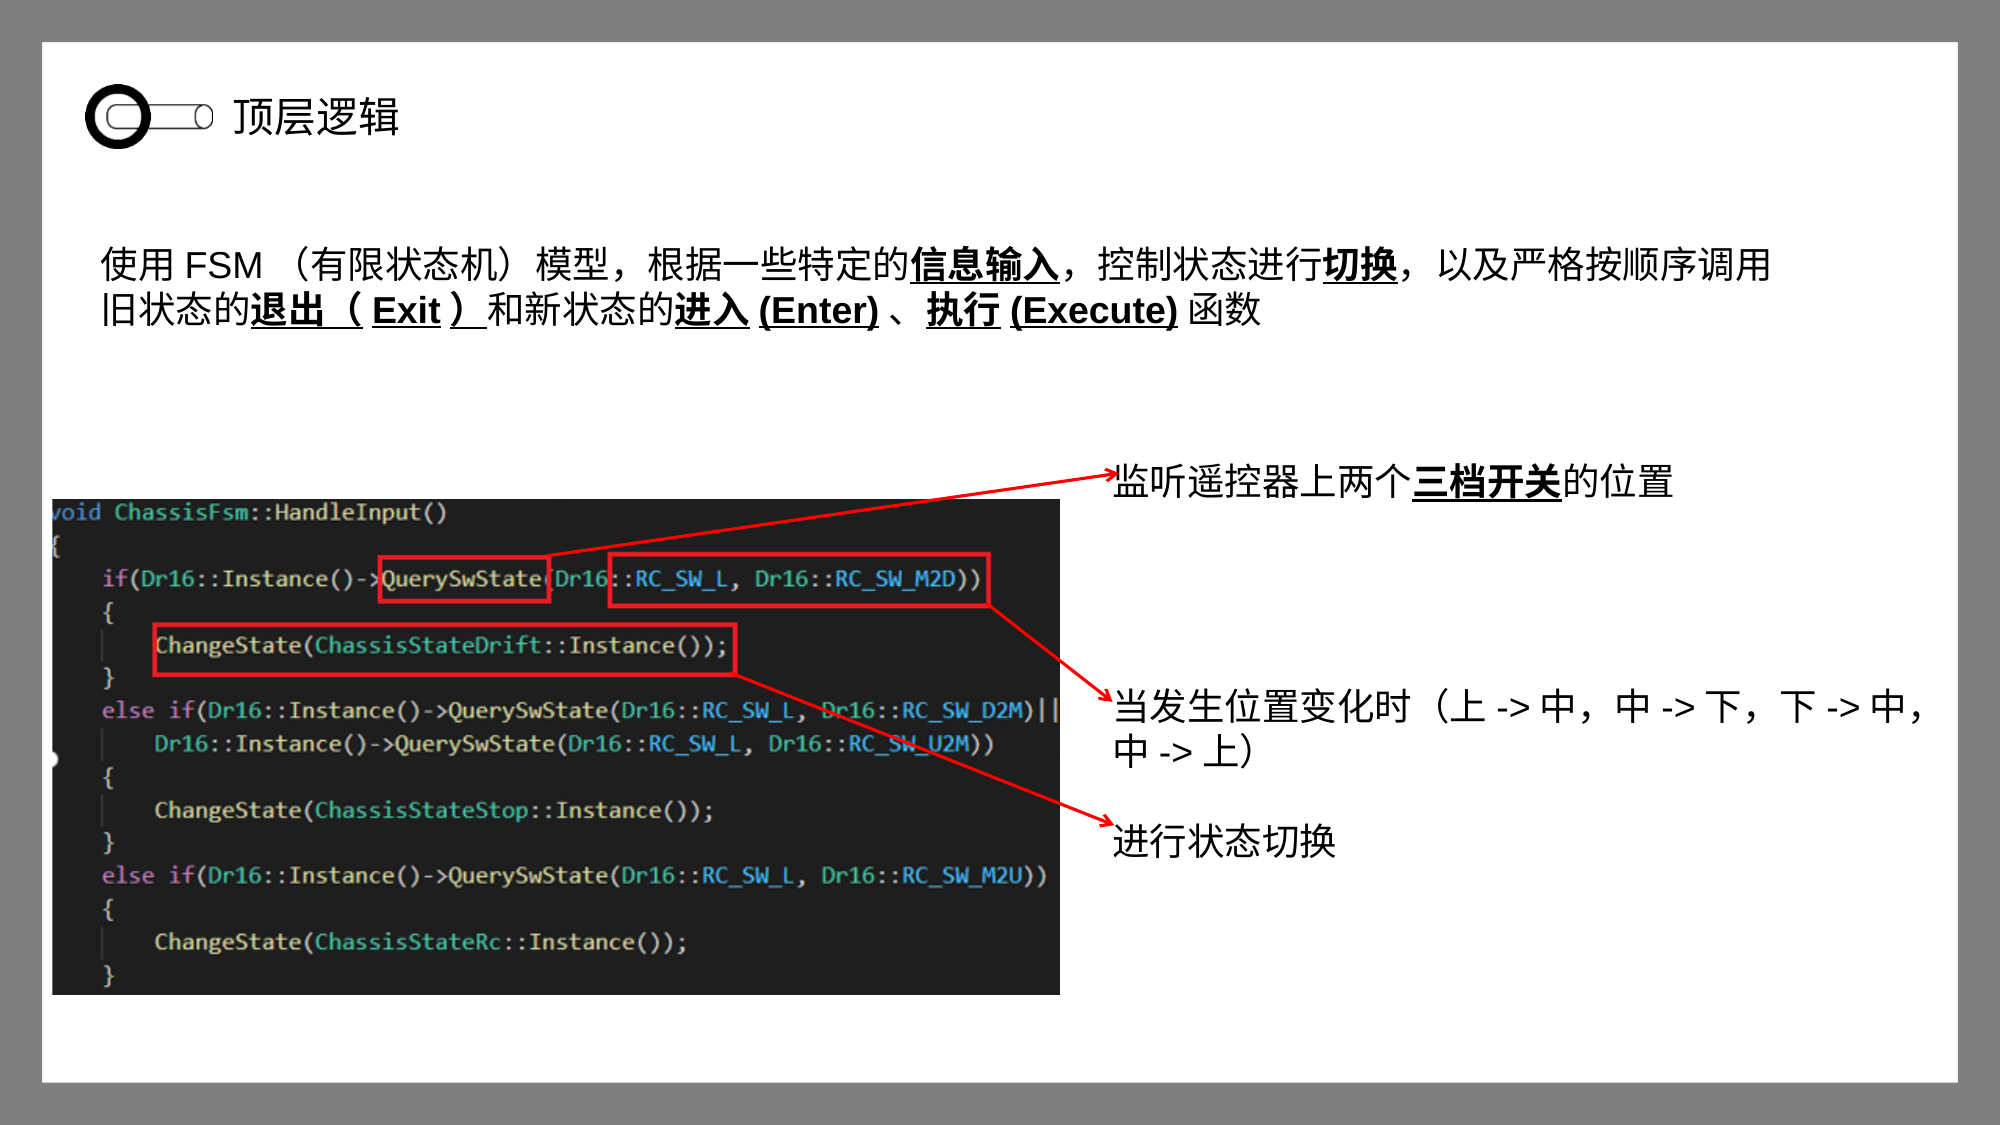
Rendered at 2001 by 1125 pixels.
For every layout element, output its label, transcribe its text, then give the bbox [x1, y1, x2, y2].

text_box 监听遥控器上两个三档开关的位置 当发生位置变化时（上->中，中->下，下->中，中->上） 进行状态切换 [1097, 451, 1936, 871]
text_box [730, 672, 1115, 826]
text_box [986, 602, 1113, 672]
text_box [85, 84, 620, 192]
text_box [546, 473, 1120, 556]
text_box 使用FSM（有限状态机）模型，根据一些特定的信息输入，控制状态进行切换，以及严格按顺序调用旧状态的退出（Exit）和新状态的进入(Enter)、执行(Execute)函数 [85, 233, 1814, 339]
picture [51, 499, 1060, 995]
text_box [0, 0, 2000, 1125]
